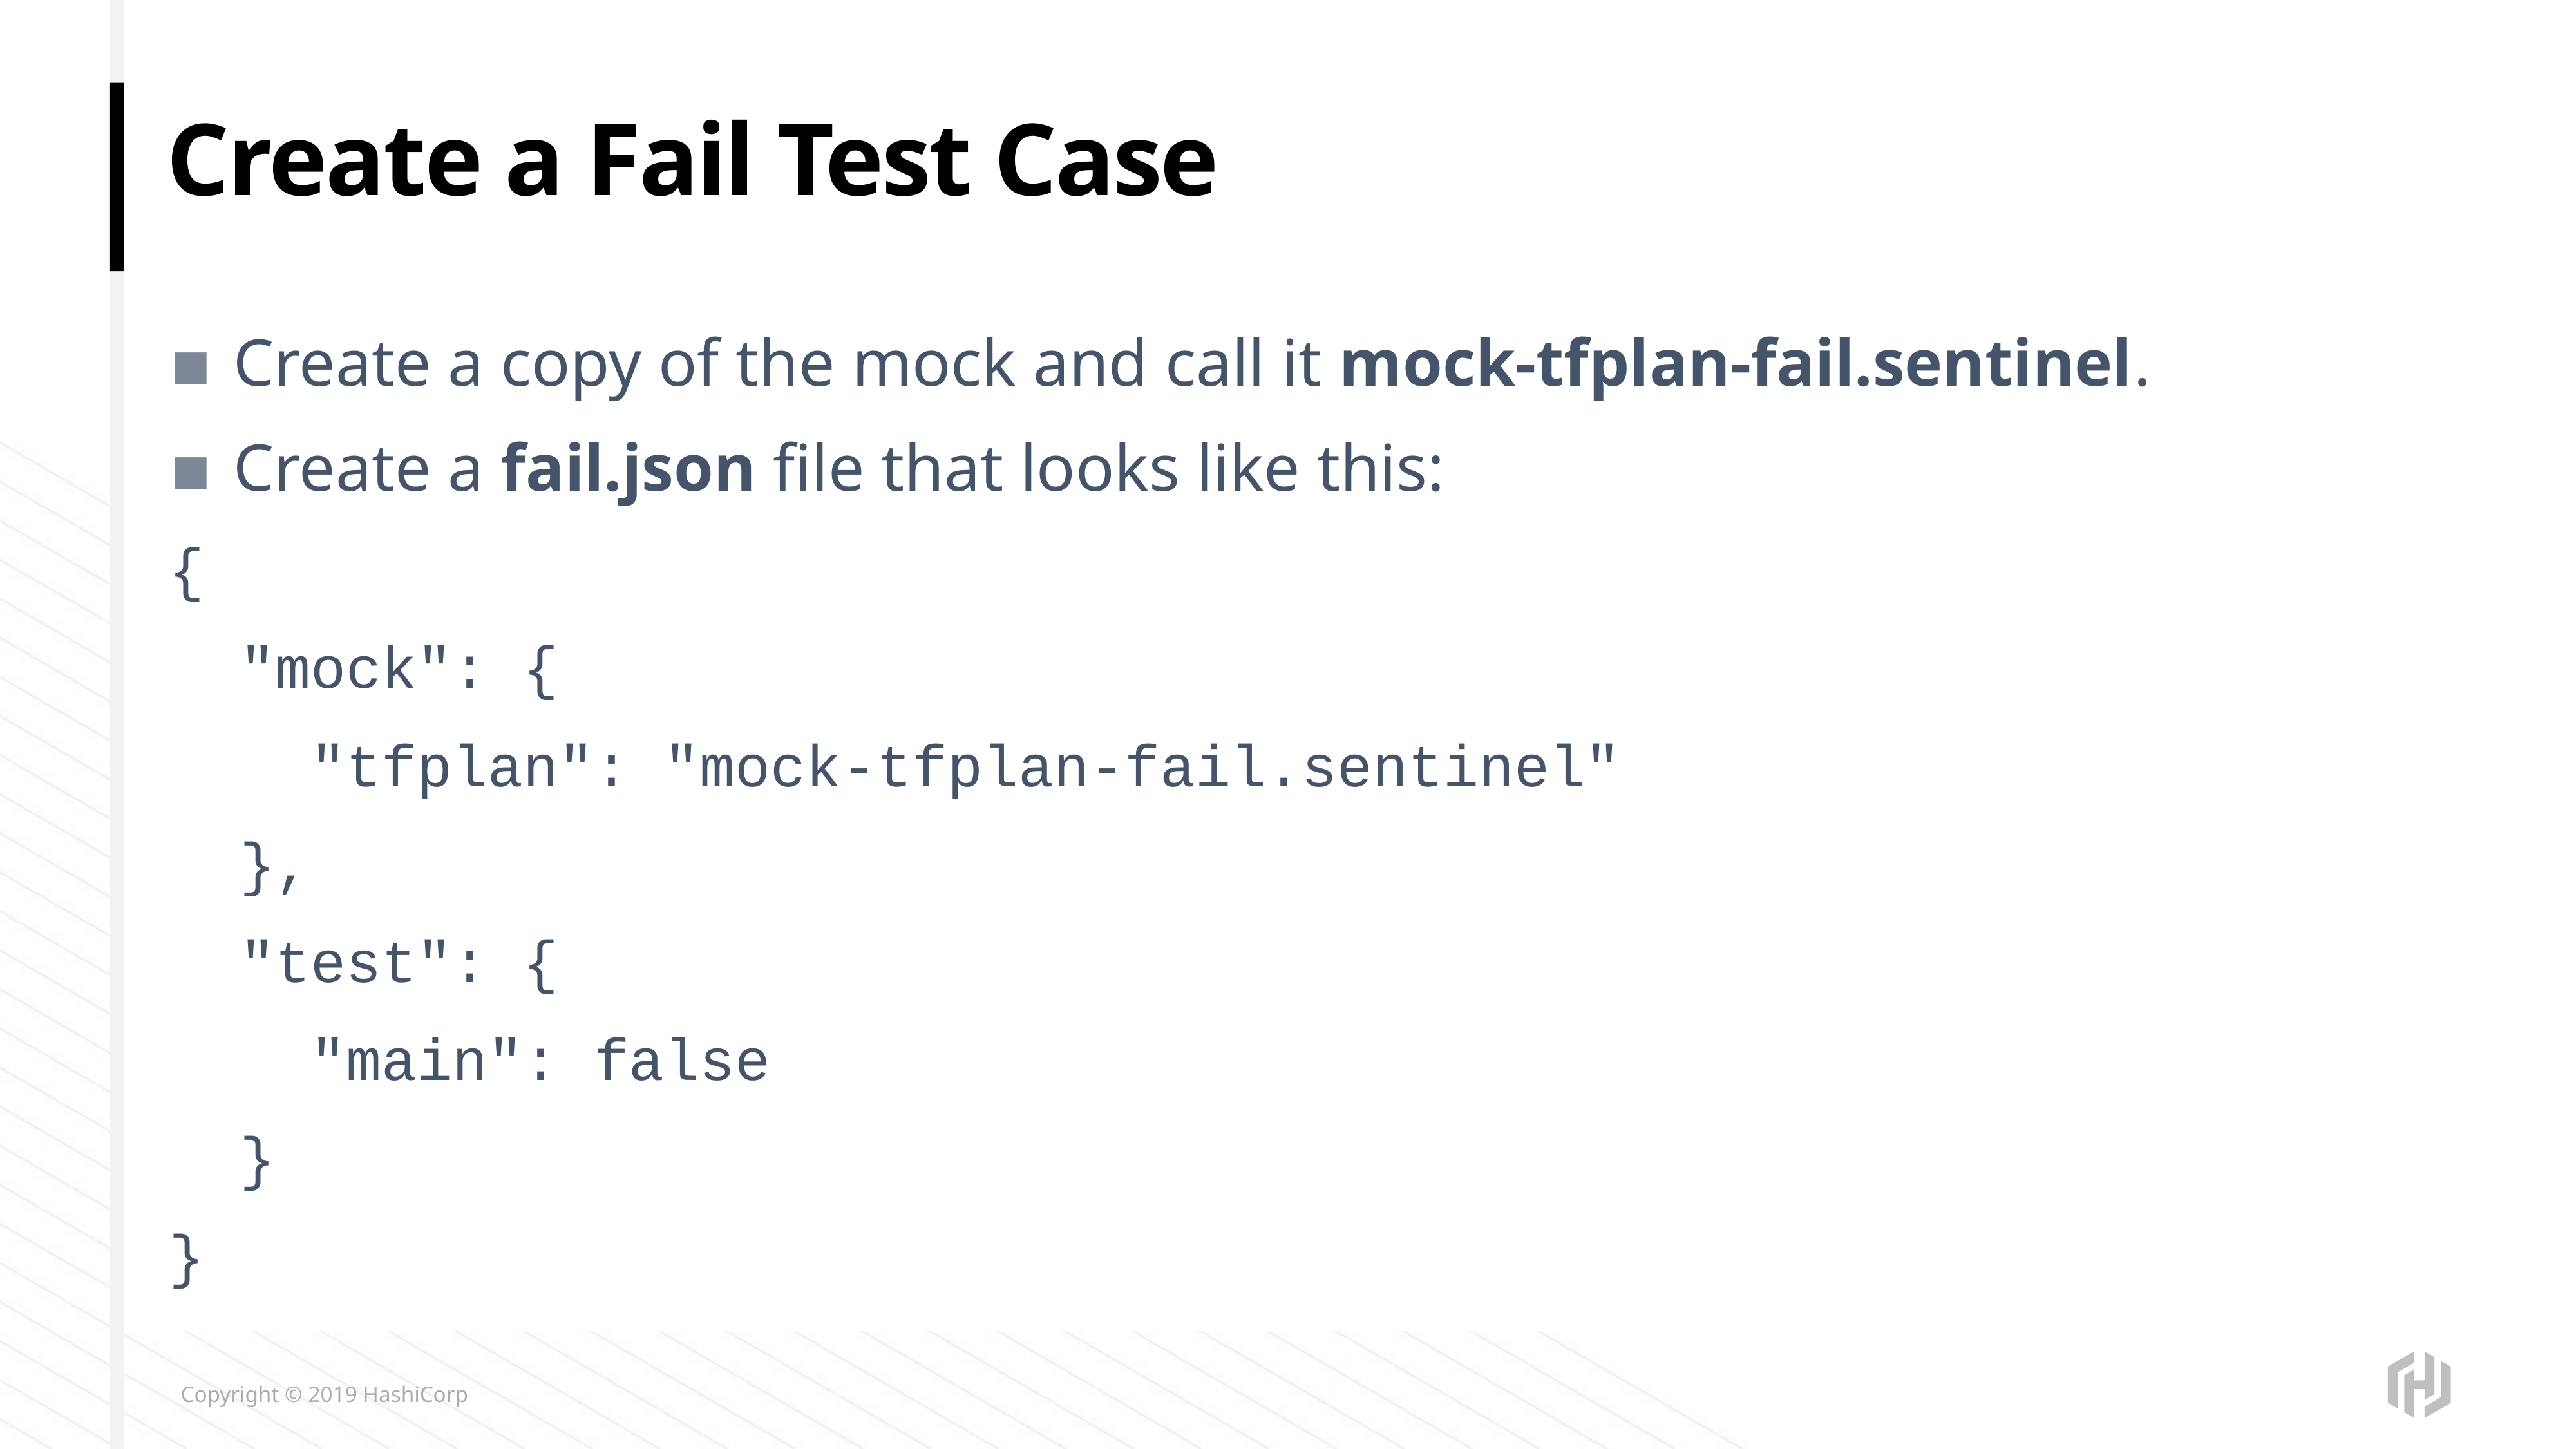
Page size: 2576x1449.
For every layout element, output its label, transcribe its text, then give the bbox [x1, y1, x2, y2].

list Create a copy of the mock and call it mock-tfplan-fail.sentinel. Create a fail.json file that looks like this: { "mock": { "tfplan": "mock-tfplan-fail.sentinel" }, "test": { "main": false } } [152, 300, 2452, 1331]
title Create a Fail Test Case [152, 81, 2452, 272]
